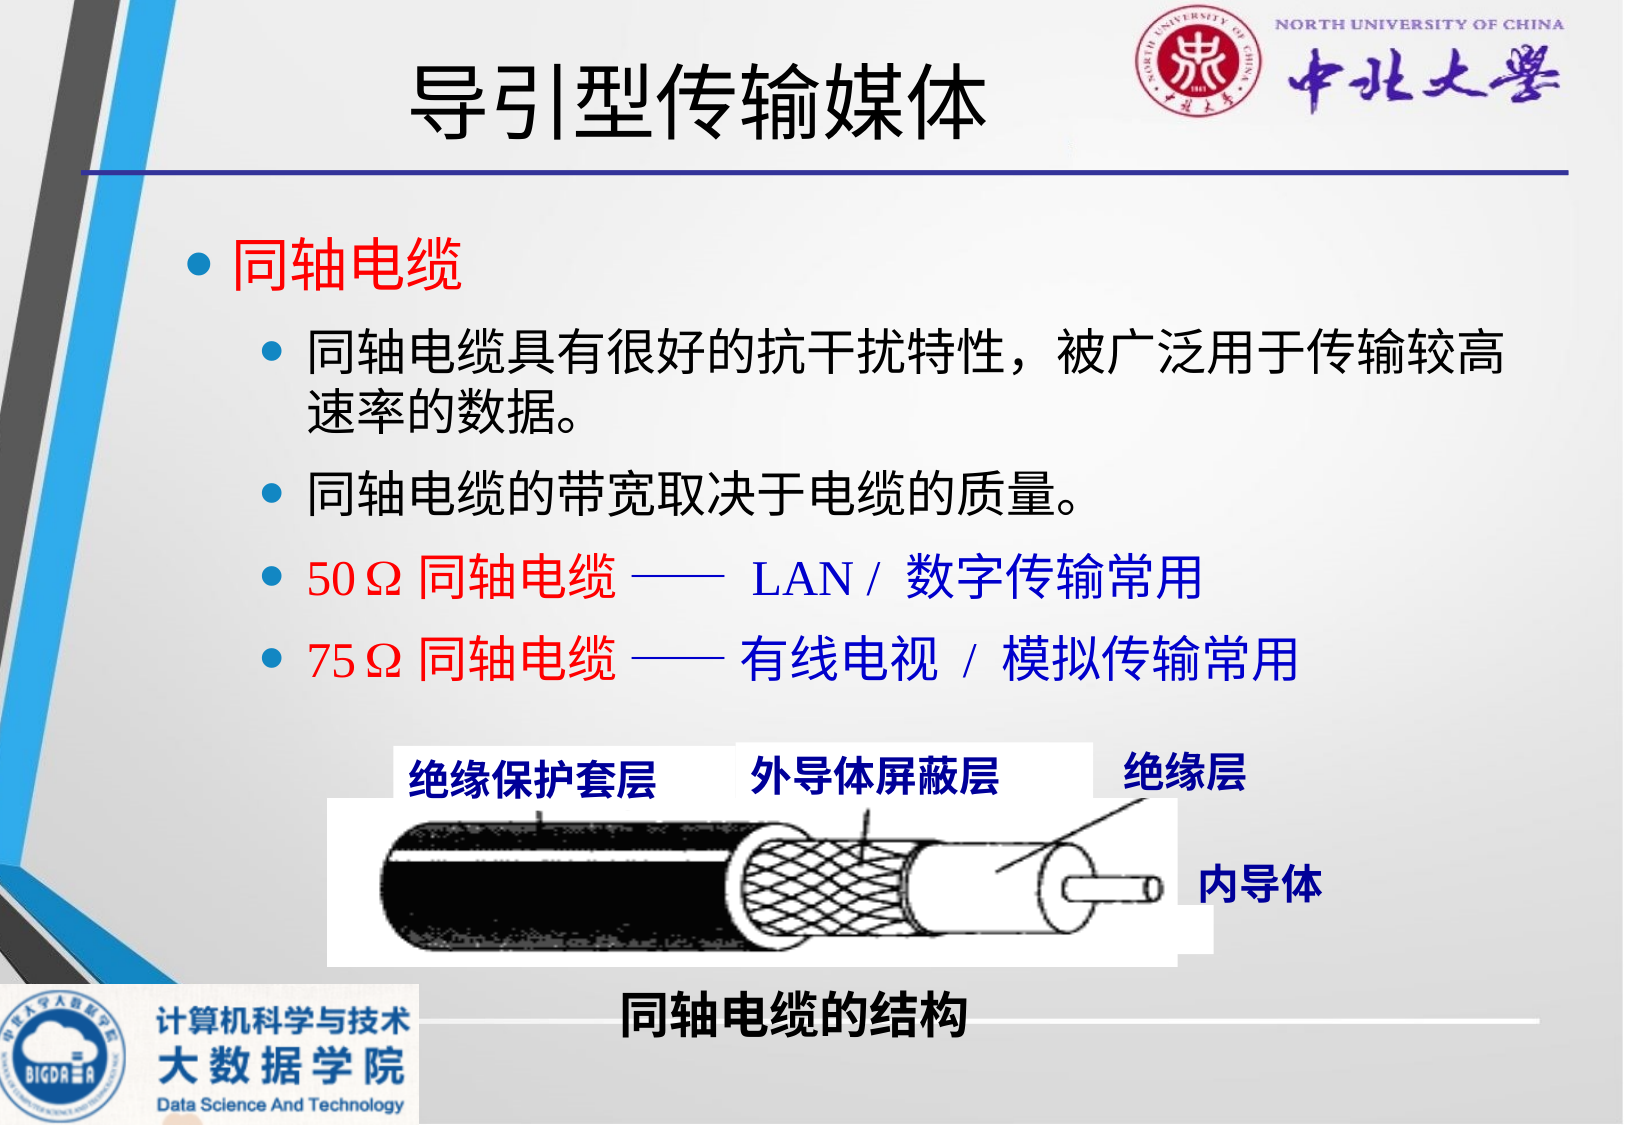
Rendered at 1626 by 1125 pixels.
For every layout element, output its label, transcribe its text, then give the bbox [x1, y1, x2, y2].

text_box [326, 737, 1355, 967]
text_box 同轴电缆的结构 [410, 975, 1178, 1051]
slide_number [1467, 1002, 1544, 1062]
picture [0, 0, 1625, 1125]
list 同轴电缆 同轴电缆具有很好的抗干扰特性，被广泛用于传输较高速率的数据。 同轴电缆的带宽取决于电缆的质量。 50  同轴电缆 —— LAN / 数字传输常用 75  同轴电缆 —— 有线电视 / 模拟传输常用 [169, 184, 1539, 732]
title 导引型传输媒体 [64, 7, 1292, 194]
